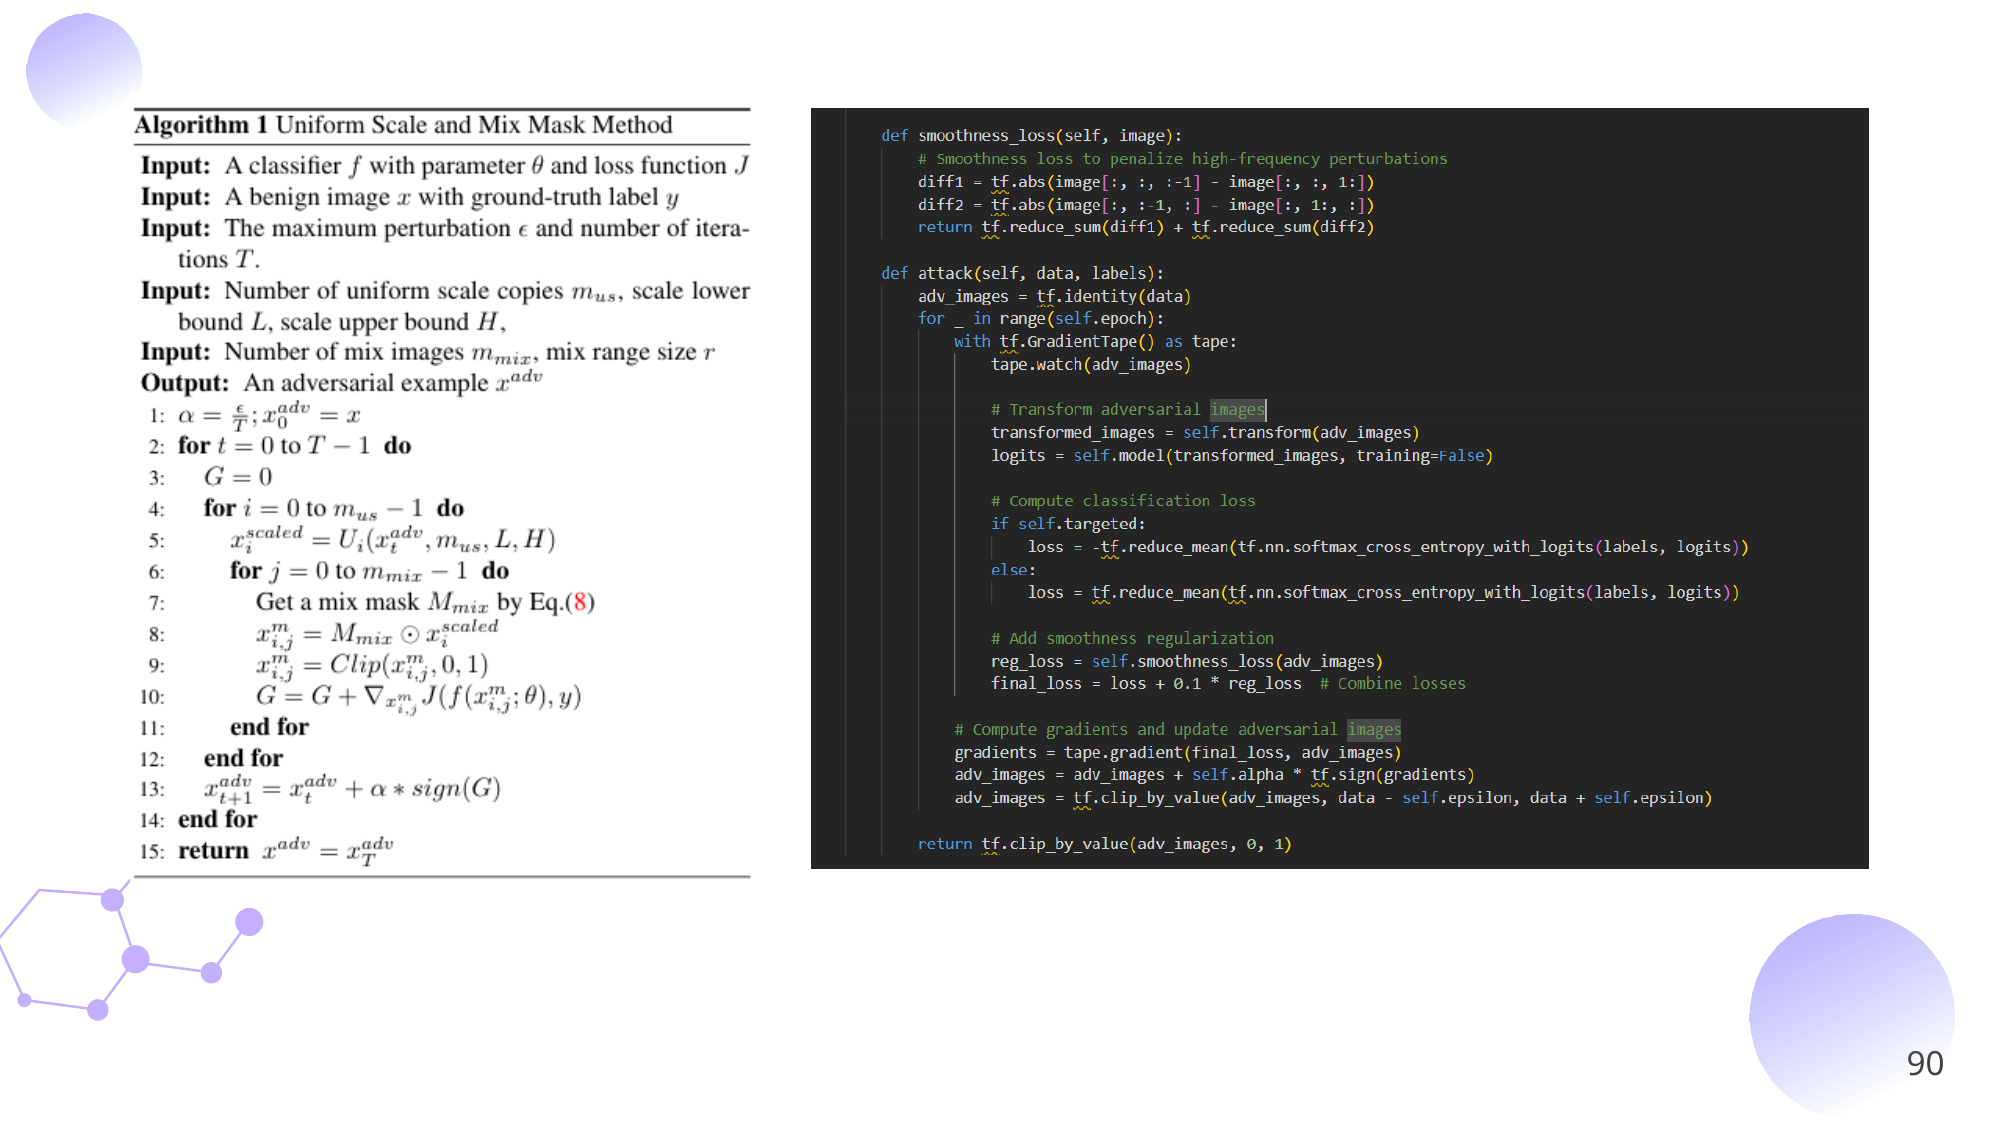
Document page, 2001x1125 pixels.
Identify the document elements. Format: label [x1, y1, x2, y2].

text_box [0, 837, 263, 1025]
text_box [1749, 913, 1955, 1119]
picture [130, 91, 773, 890]
picture [811, 108, 1869, 869]
text_box [26, 13, 142, 129]
